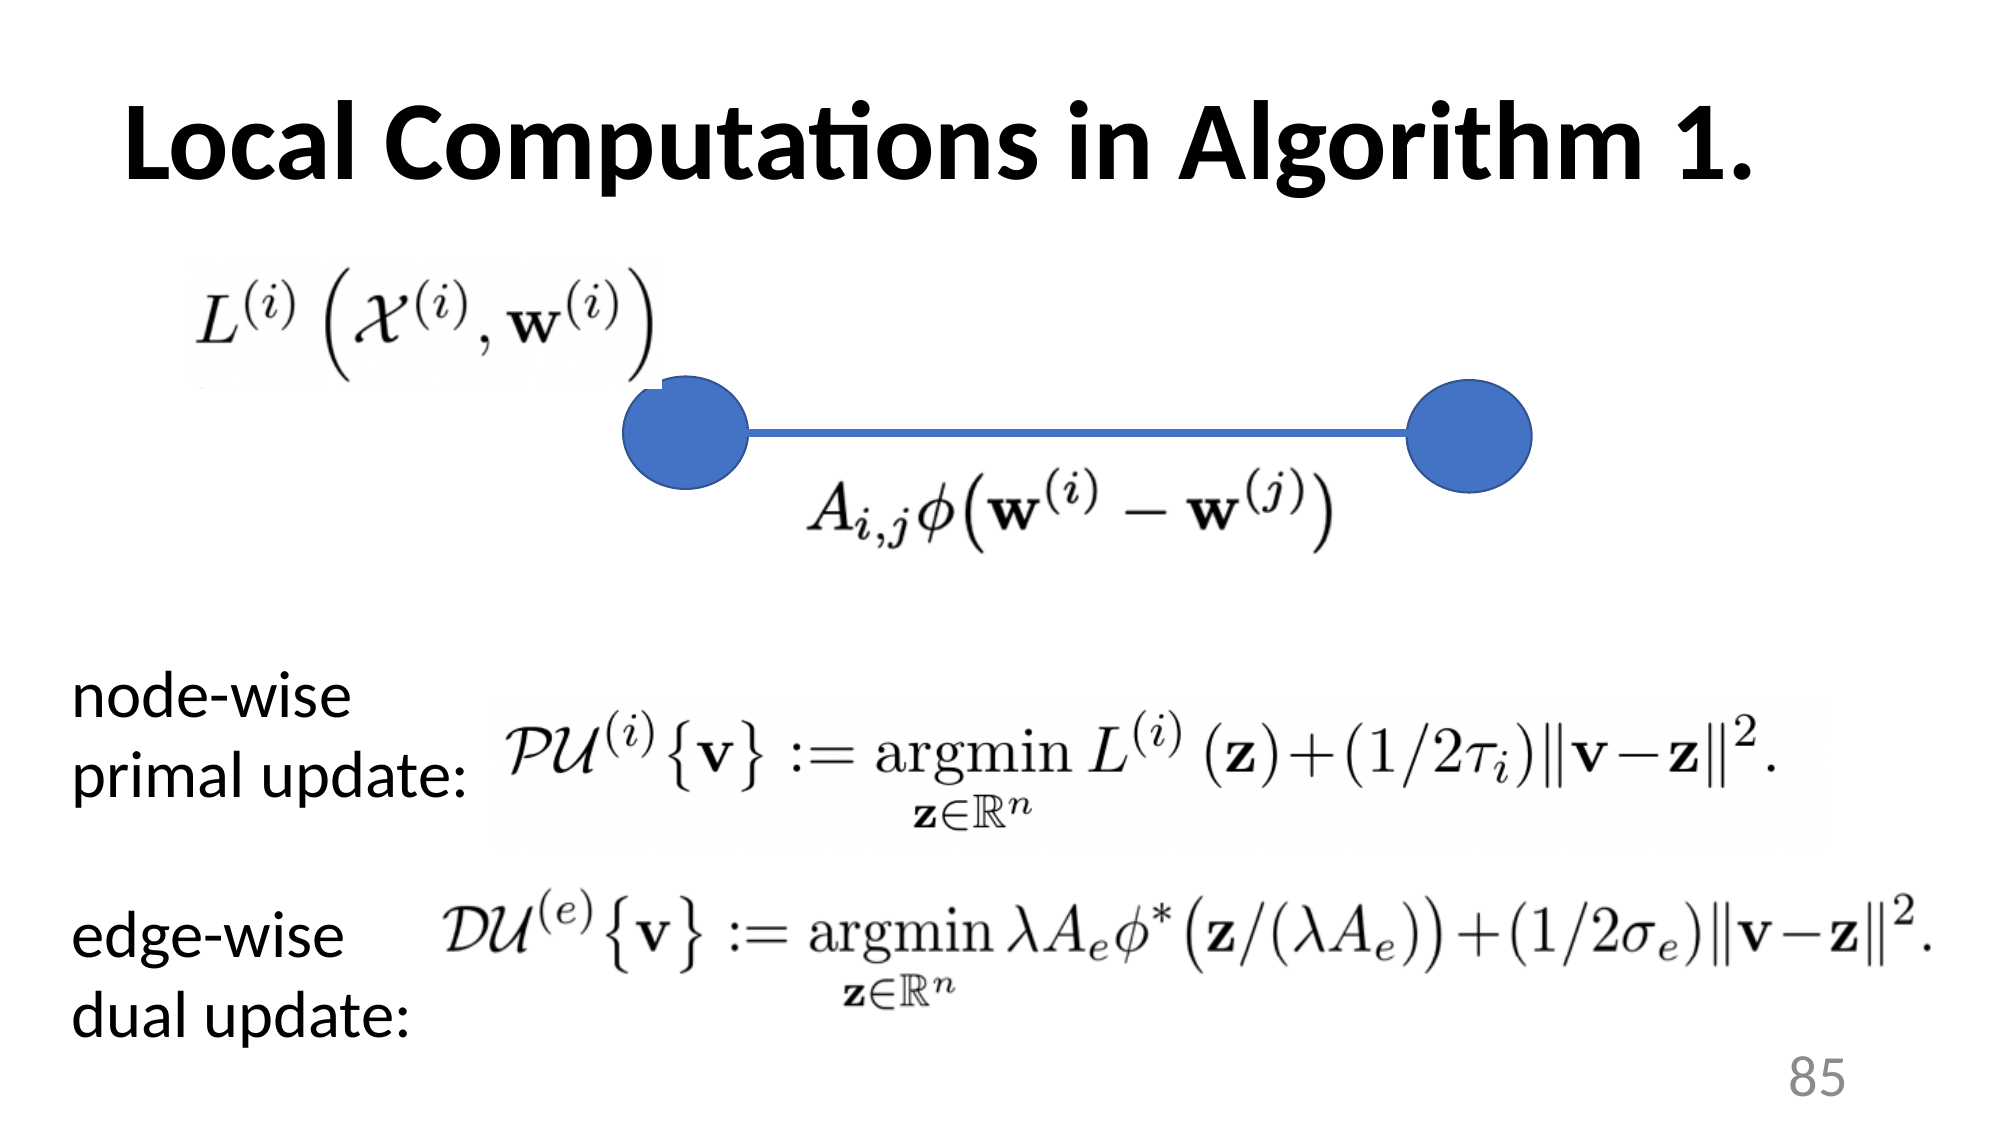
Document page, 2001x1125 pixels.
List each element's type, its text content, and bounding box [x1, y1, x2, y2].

slide_number 85 [1412, 1042, 1863, 1103]
picture [801, 428, 1346, 432]
picture [424, 866, 1940, 1021]
text_box [1405, 378, 1533, 494]
picture [801, 433, 1346, 584]
text_box [621, 375, 749, 491]
picture [491, 697, 1825, 852]
title Local Computations in Algorithm 1. [108, 48, 1892, 239]
text_box node-wise primal update: edge-wise dual update: [56, 643, 485, 1059]
picture [188, 261, 662, 389]
